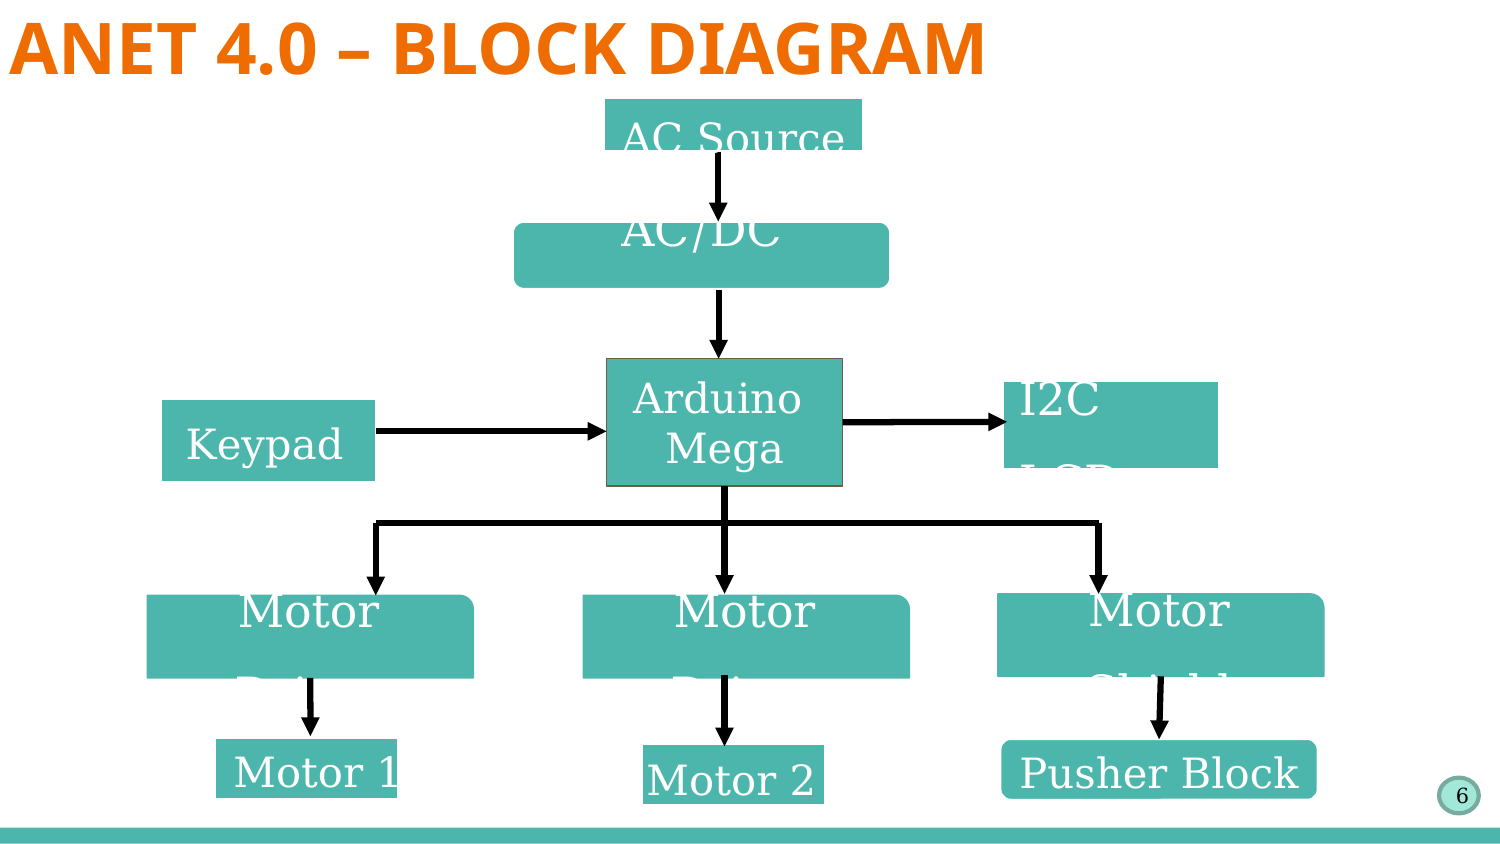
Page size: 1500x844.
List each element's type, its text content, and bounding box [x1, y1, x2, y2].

text_box Motor Driver [583, 595, 910, 678]
text_box Motor Shield [997, 593, 1324, 677]
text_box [1158, 676, 1162, 740]
text_box Motor 2 [356, 745, 1107, 811]
text_box I2C LCD [1003, 381, 1219, 469]
text_box Arduino Mega [606, 358, 843, 486]
text_box [160, 476, 376, 482]
text_box AC Source [372, 79, 1095, 169]
slide_number 6 [1394, 762, 1484, 828]
title ANET 4.0 – BLOCK DIAGRAM [0, 0, 1393, 104]
text_box Keypad [0, 410, 640, 476]
text_box Motor Driver [147, 595, 474, 678]
text_box Pusher Block [996, 739, 1322, 804]
text_box Motor 1 [0, 738, 694, 803]
text_box AC/DC Converter [513, 221, 891, 289]
text_box [160, 398, 376, 410]
